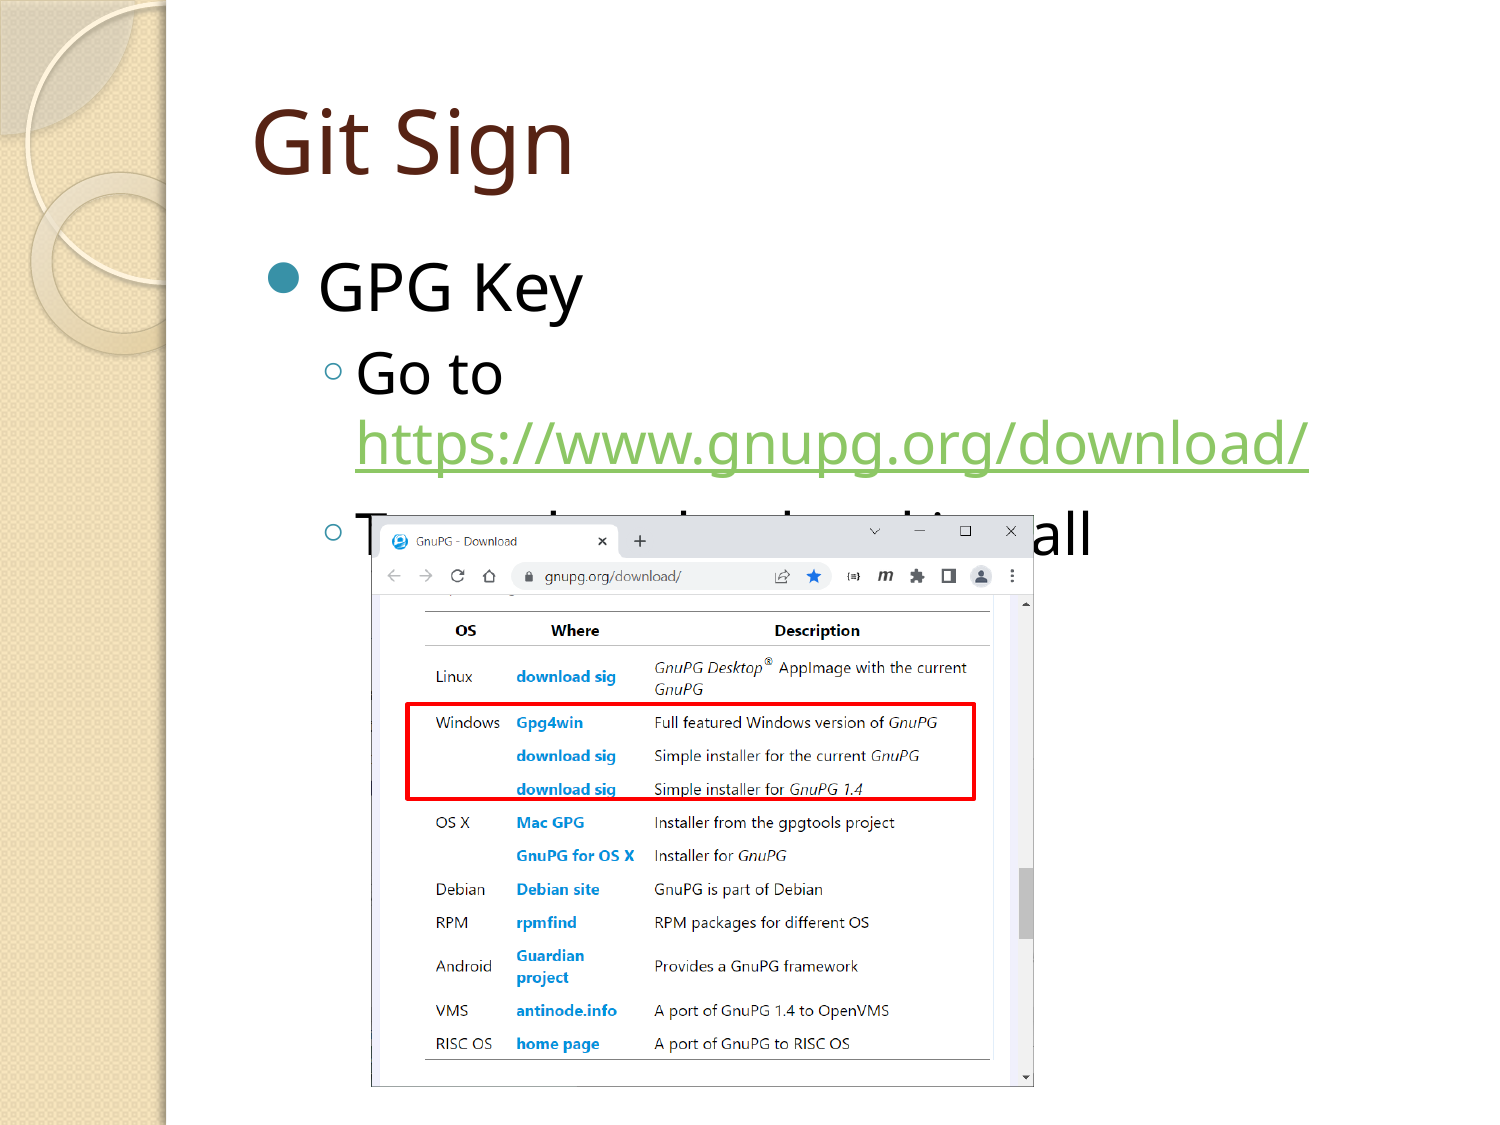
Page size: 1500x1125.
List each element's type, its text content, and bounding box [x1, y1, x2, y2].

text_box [371, 514, 1034, 1087]
list GPG Key Go to https://www.gnupg.org/download/ Try to download and install [235, 237, 1466, 1025]
title Git Sign [235, 45, 1466, 233]
